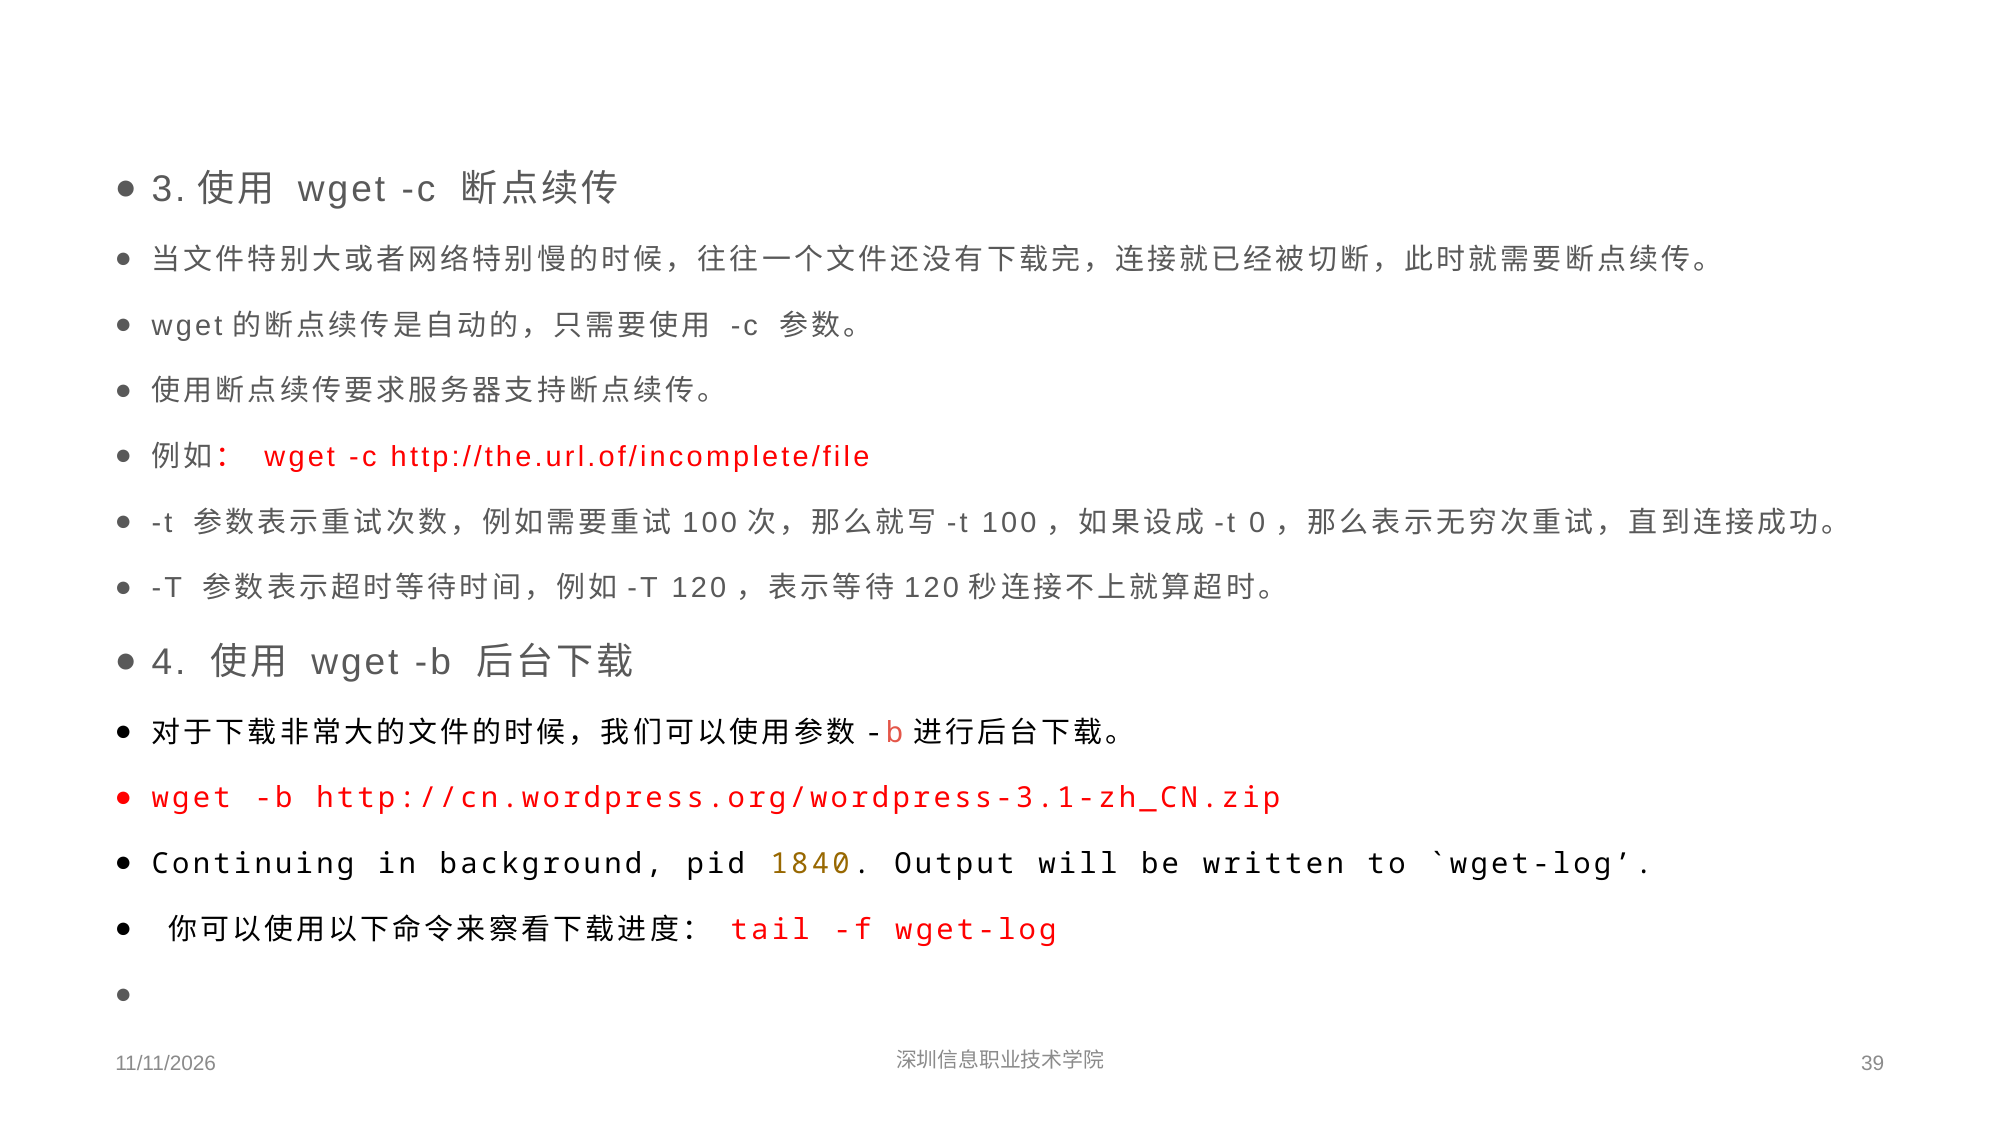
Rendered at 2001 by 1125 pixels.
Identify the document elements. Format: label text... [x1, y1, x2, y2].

list 3.使用 wget -c 断点续传 当文件特别大或者网络特别慢的时候，往往一个文件还没有下载完，连接就已经被切断，此时就需要断点续传。 wget的断点续传是自动的，只需要使用 -c 参数。 使用断点续传要求服务器支持断点续传。 例如： wget -c http://the.url.of/incomplete/file -t 参数表示重试次数，例如需要重试100次，那么就写-t 100，如果设成-t 0，那么表示无穷次重试，直到连接成功。 -T 参数表示超时等待时间，例如-T 120，表示等待120秒连接不上就算超时。 4. 使用 wget -b 后台下载 对于下载非常大的文件的时候，我们可以使用参数-b进行后台下载。 wget -b http://cn.wordpress.org/wordpress-3.1-zh_CN.zip Continuing in background, pid 1840. Output will be written to `wget-log’. 你可以使用以下命令来察看下载进度： tail -f wget-log [99, 143, 1900, 1020]
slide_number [100, 1035, 544, 1088]
footer 深圳信息职业技术学院 [675, 1035, 1325, 1088]
slide_number 39 [1456, 1035, 1900, 1088]
